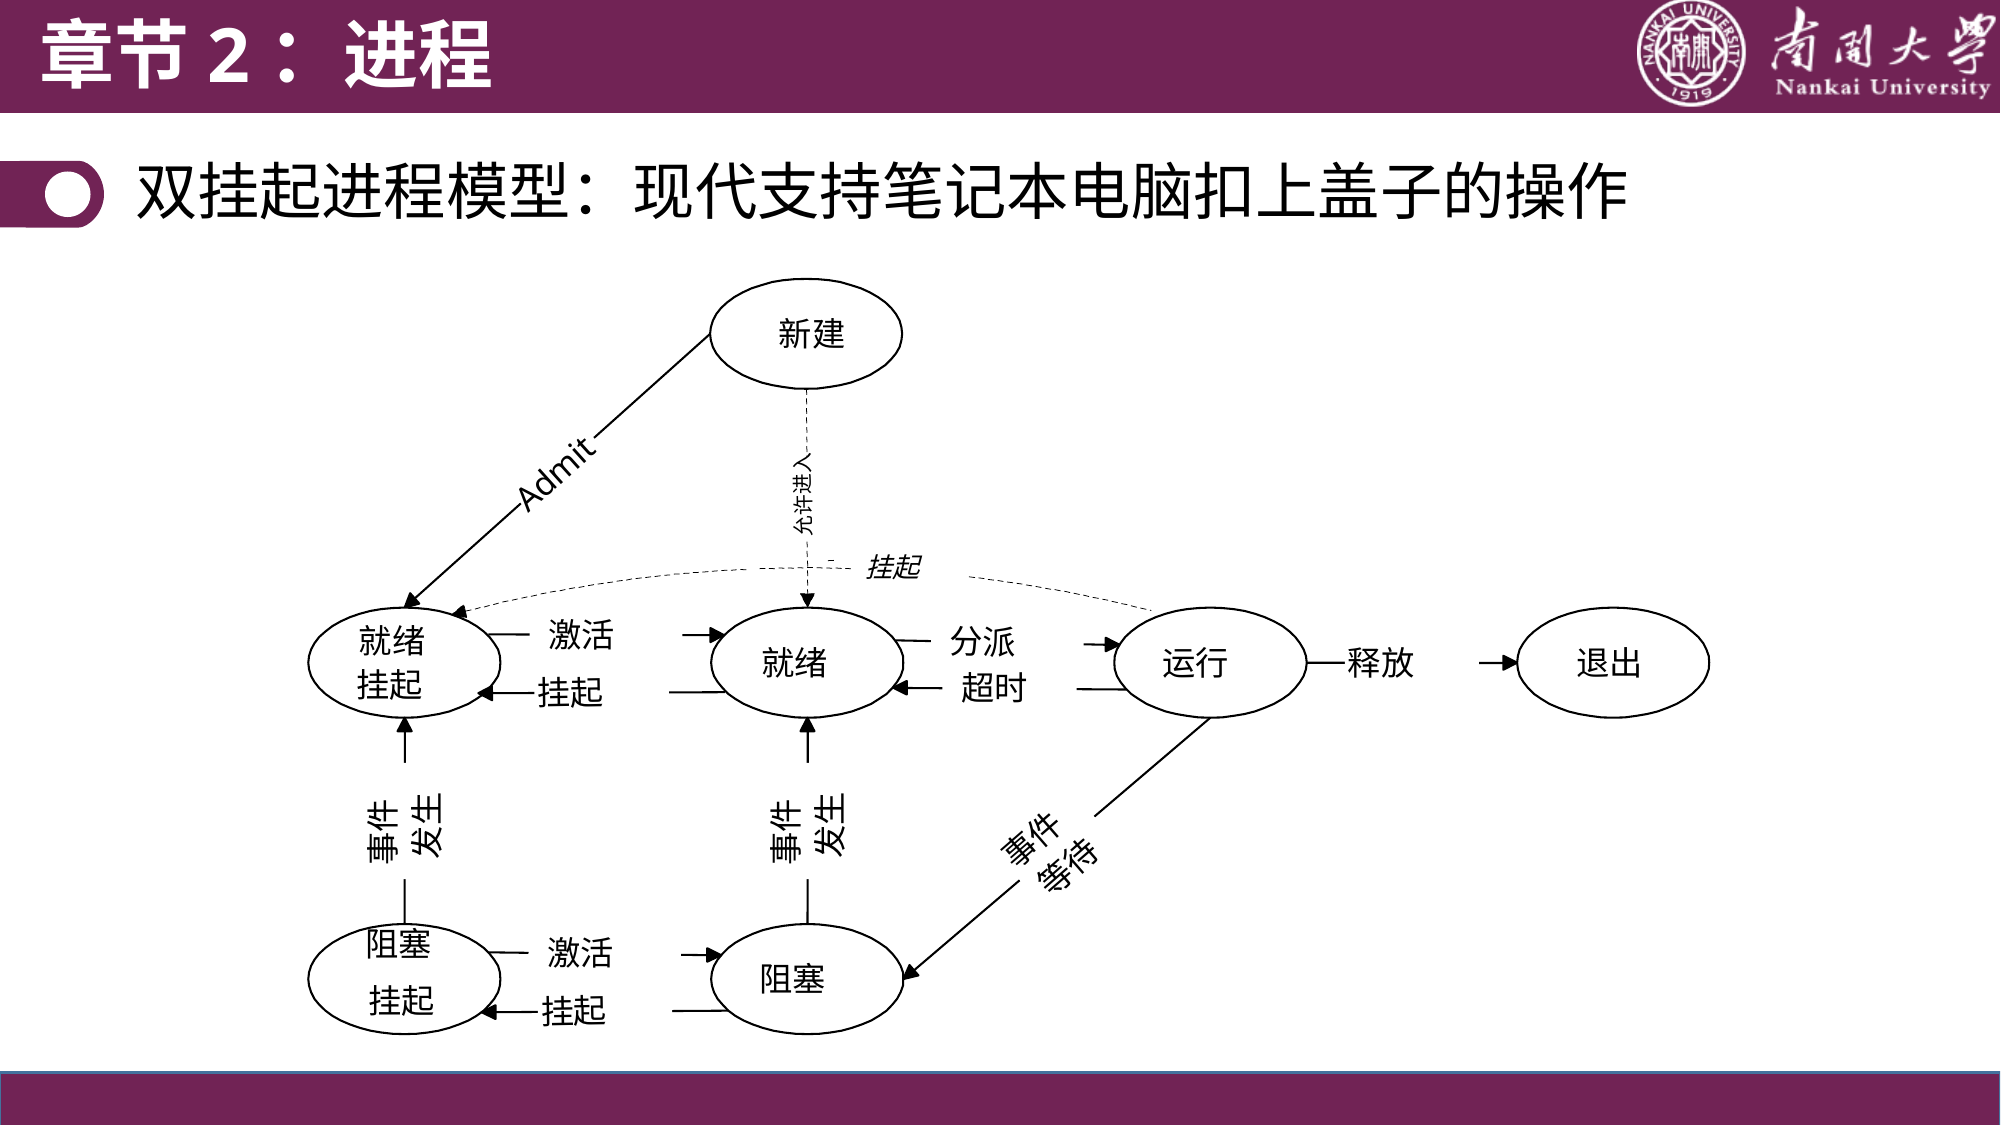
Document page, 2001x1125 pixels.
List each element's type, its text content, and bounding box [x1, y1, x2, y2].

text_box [0, 160, 104, 228]
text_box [308, 278, 1710, 1035]
text_box 双挂起进程模型：现代支持笔记本电脑扣上盖子的操作 [119, 130, 1767, 259]
text_box 章节2：进程 [24, 0, 1025, 116]
picture [1637, 0, 2001, 110]
